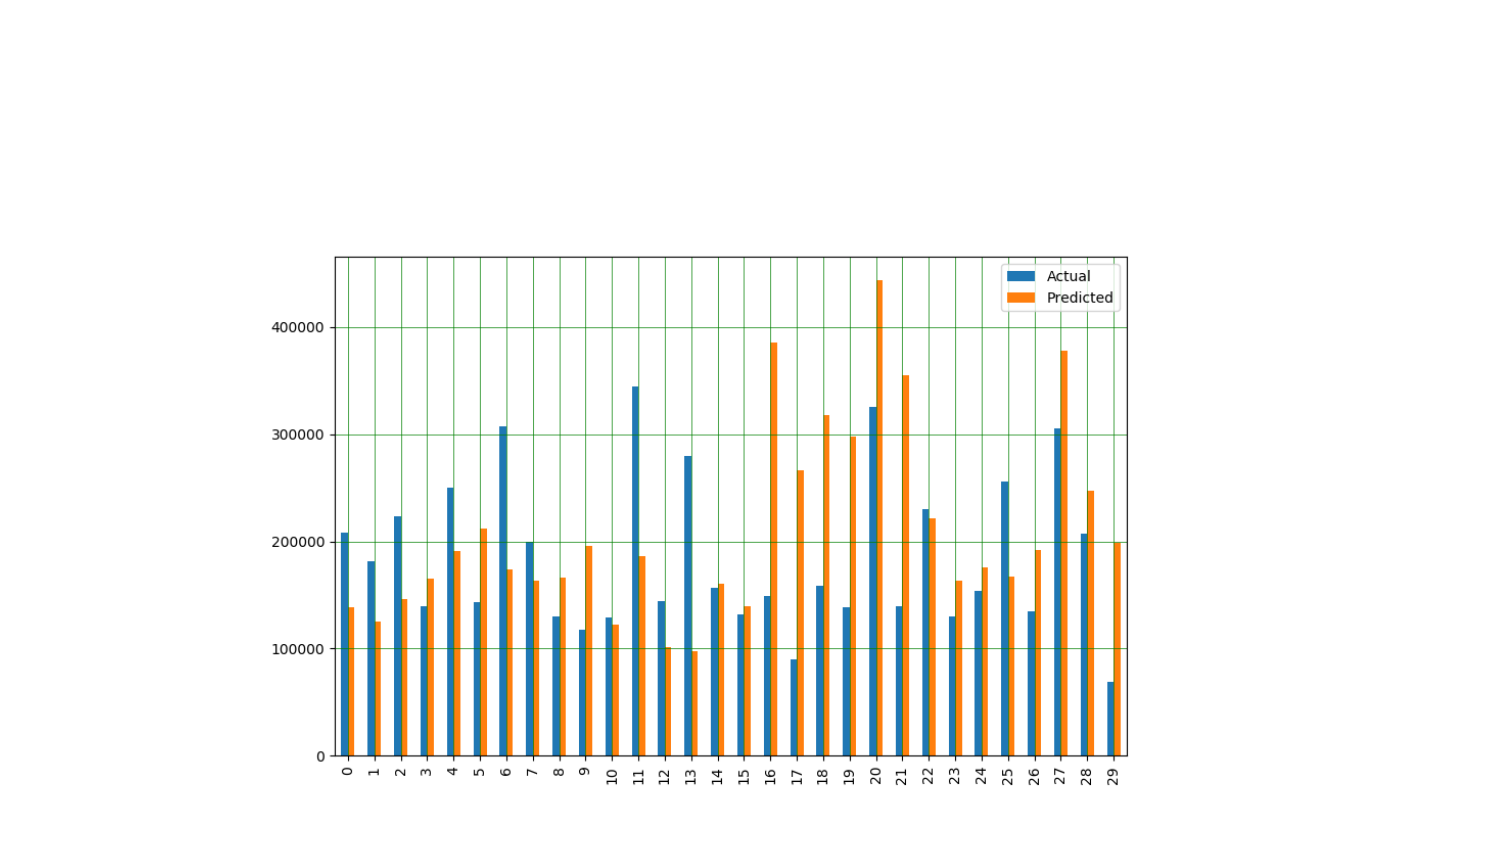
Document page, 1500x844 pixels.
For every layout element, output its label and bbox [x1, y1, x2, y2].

picture [207, 179, 1229, 827]
